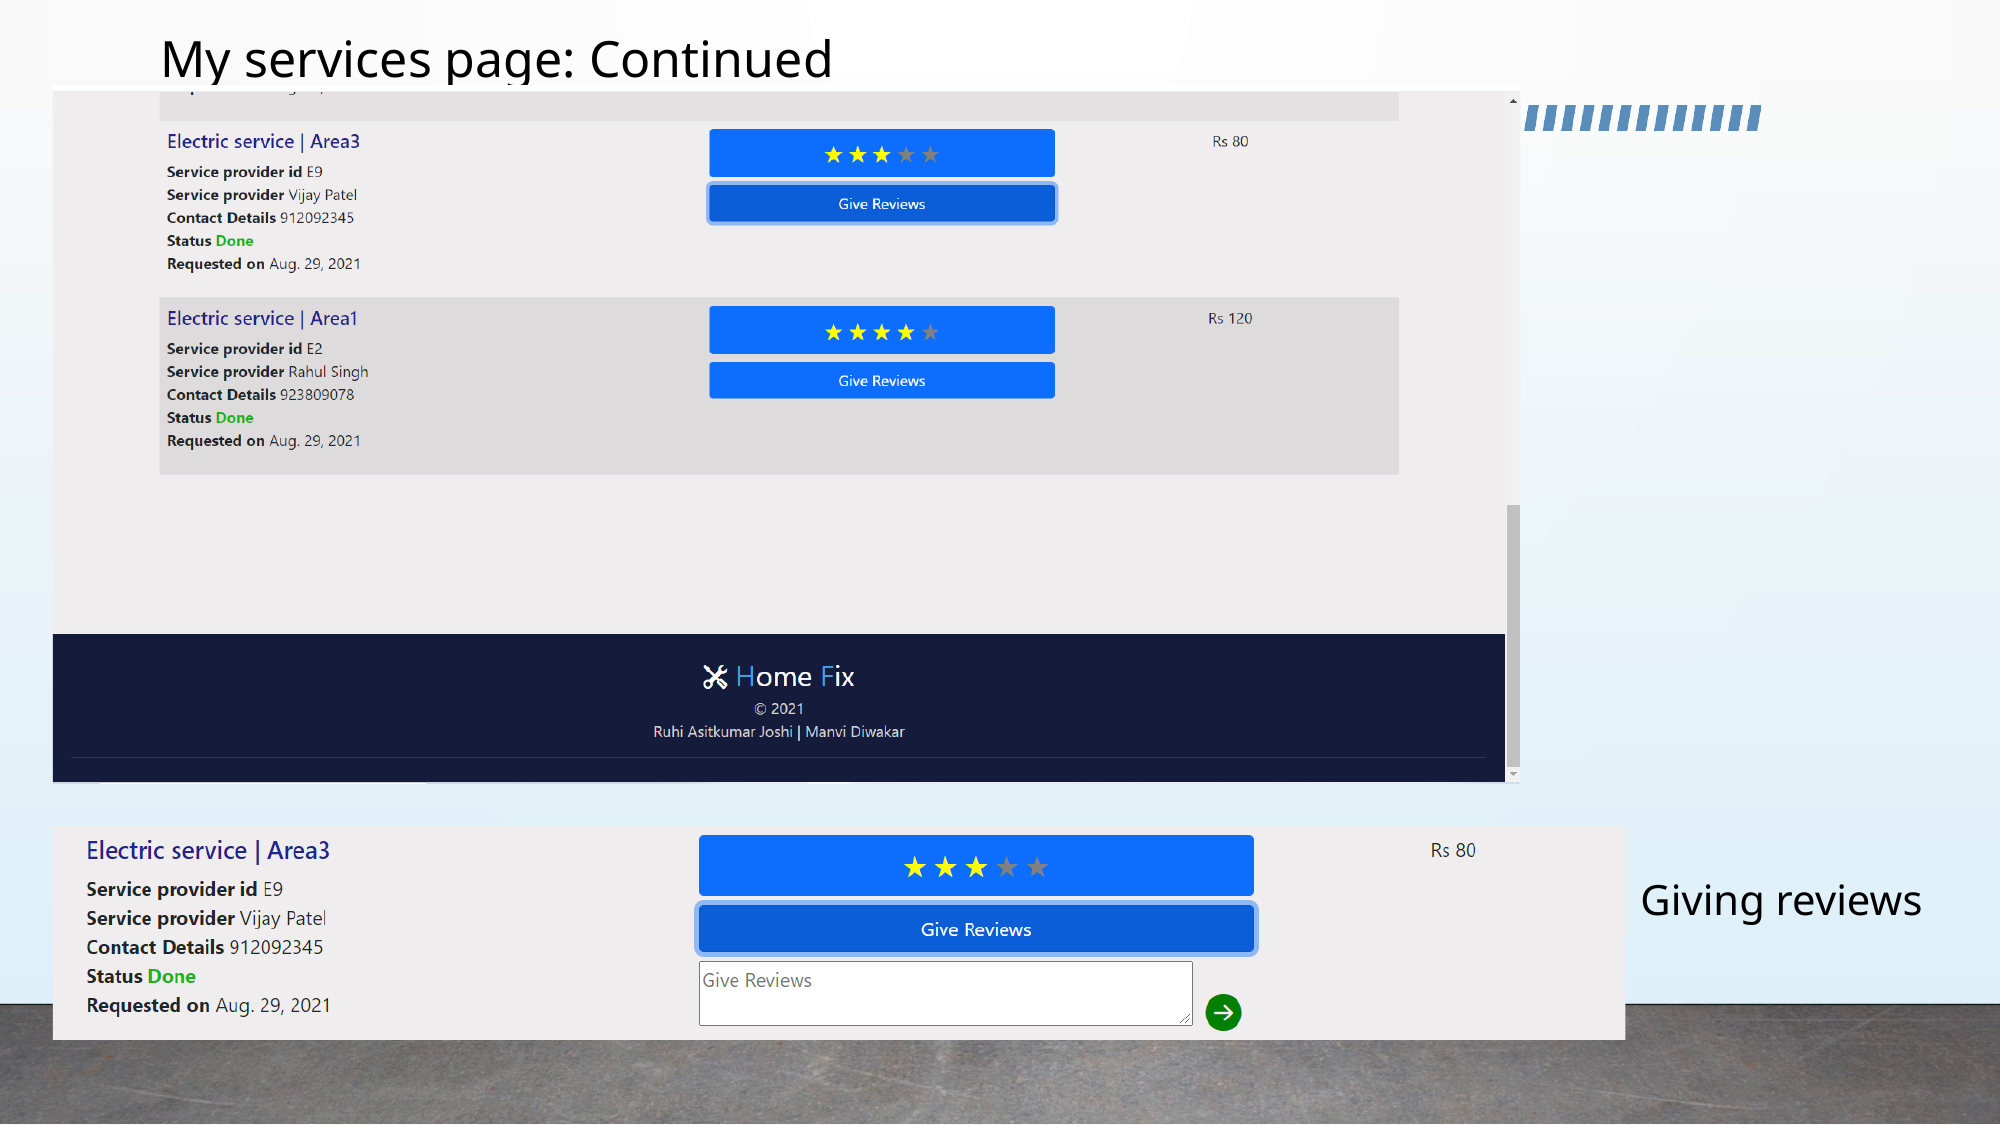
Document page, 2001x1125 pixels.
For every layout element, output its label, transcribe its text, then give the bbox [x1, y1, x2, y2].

picture [0, 825, 2000, 1124]
text_box Giving reviews [1625, 872, 1974, 1045]
title My services page: Continued [145, 26, 1721, 200]
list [52, 84, 1521, 785]
